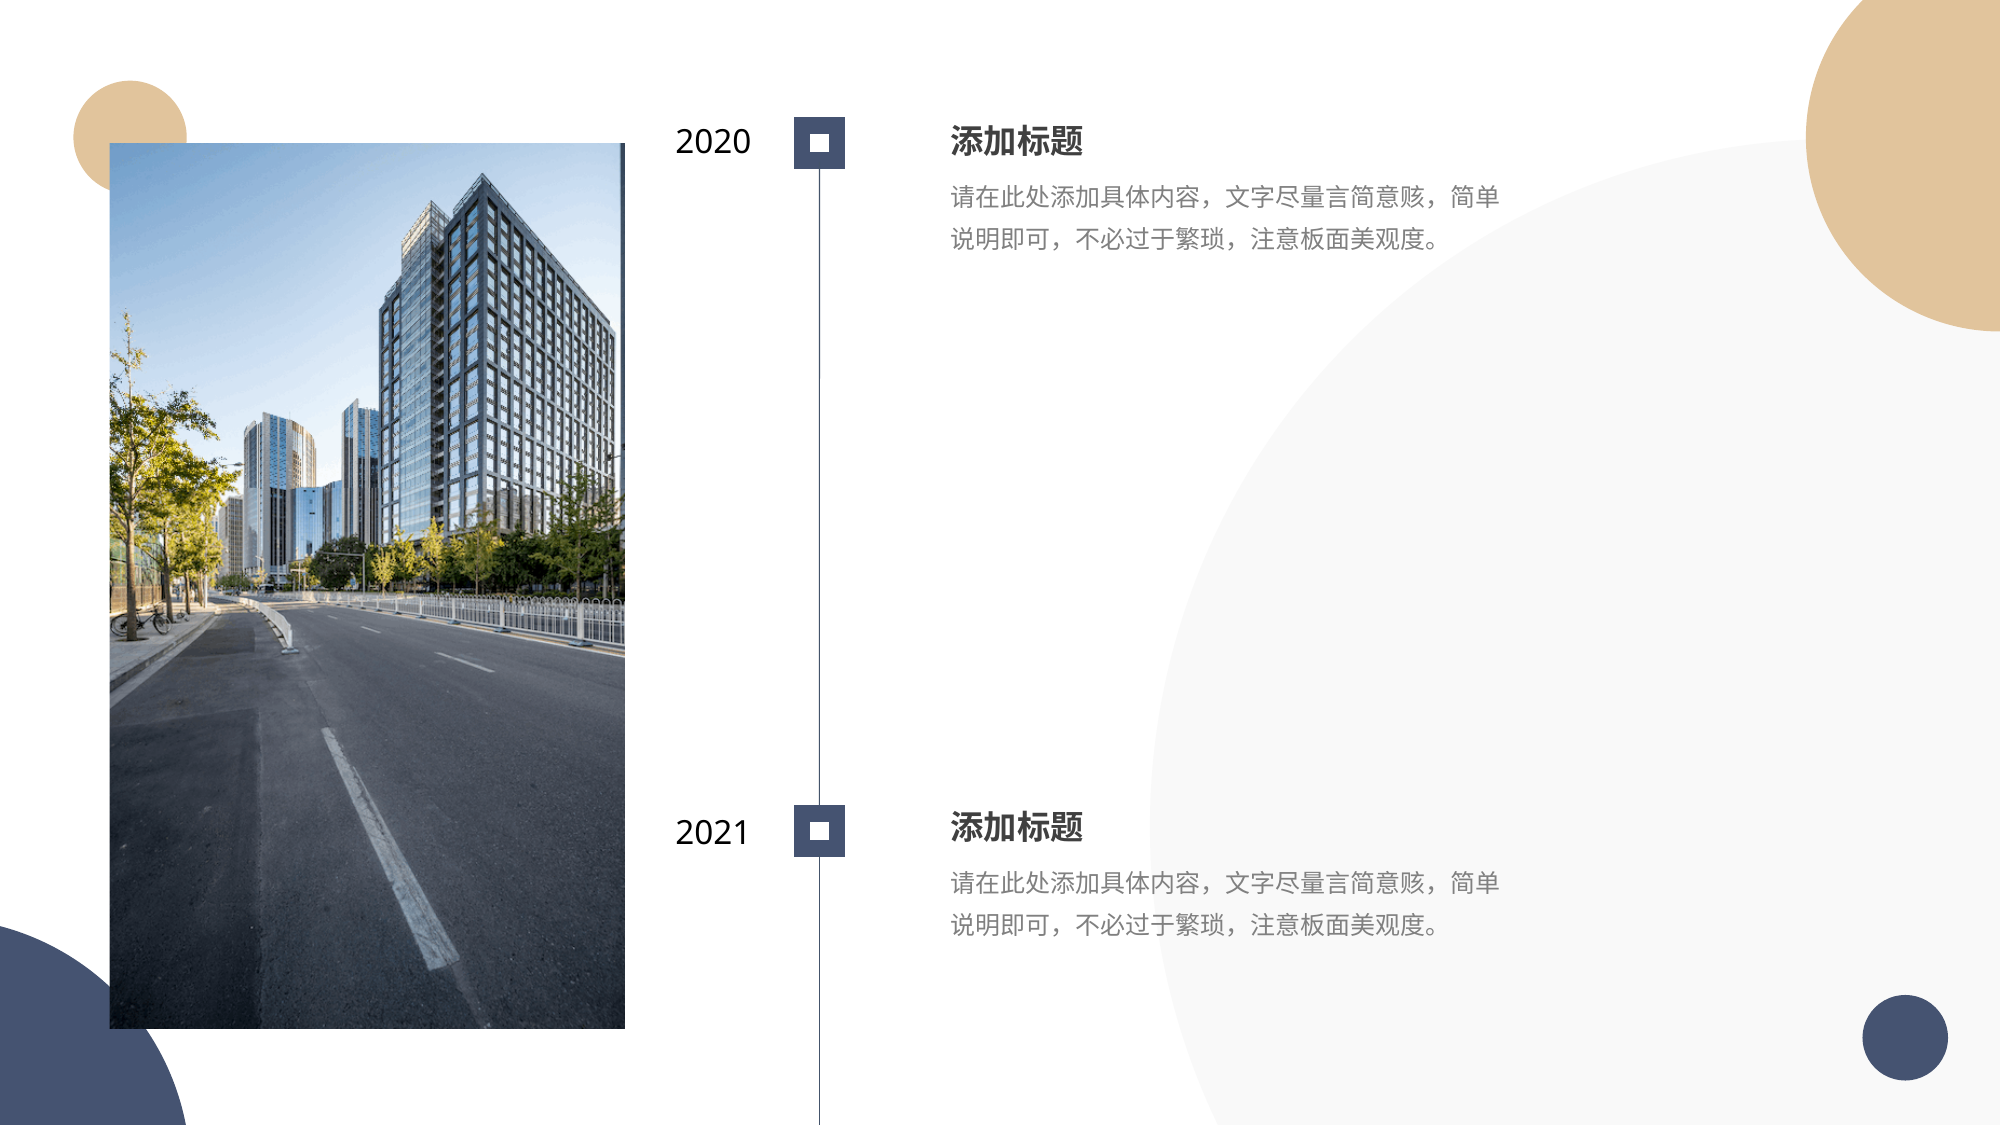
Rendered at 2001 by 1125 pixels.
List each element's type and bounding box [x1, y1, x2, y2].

text_box [0, 0, 2000, 1125]
